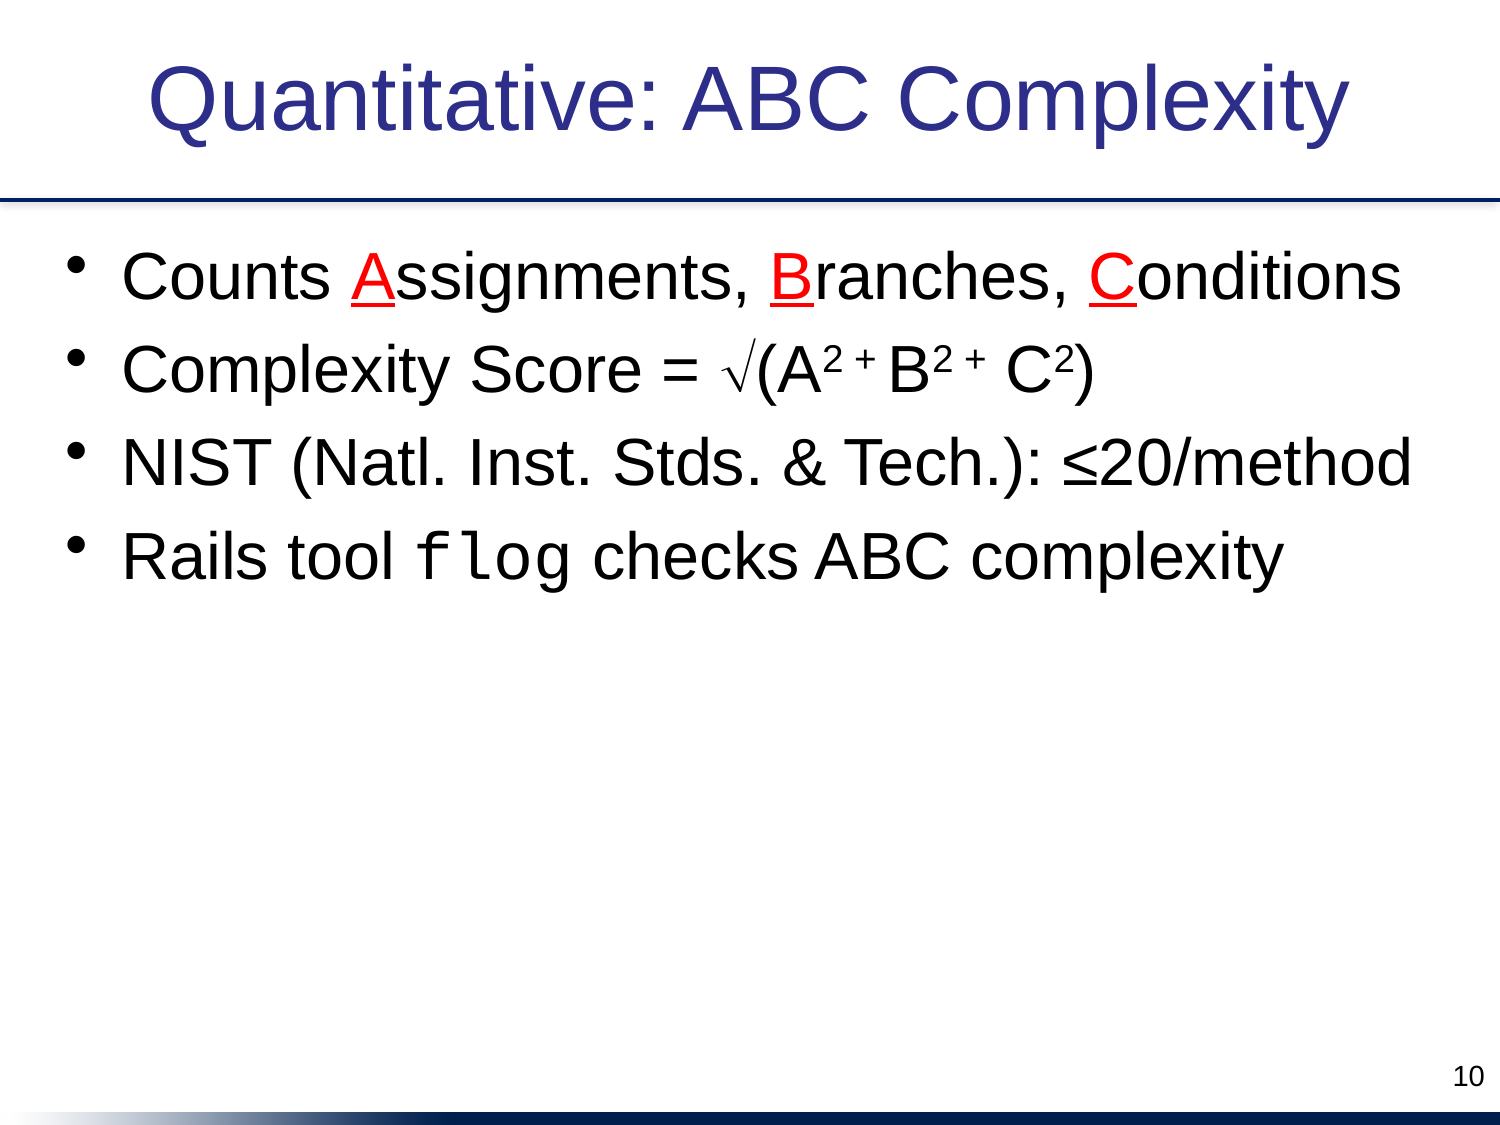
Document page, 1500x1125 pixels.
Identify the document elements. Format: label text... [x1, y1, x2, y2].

list Counts Assignments, Branches, Conditions Complexity Score = (A2 + B2 + C2) NIST (Natl. Inst. Stds. & Tech.): ≤20/method Rails tool flog checks ABC complexity [50, 224, 1500, 1005]
picture [0, 1112, 1149, 1125]
title Quantitative: ABC Complexity [0, 0, 1500, 188]
slide_number 10 [1149, 1049, 1500, 1125]
